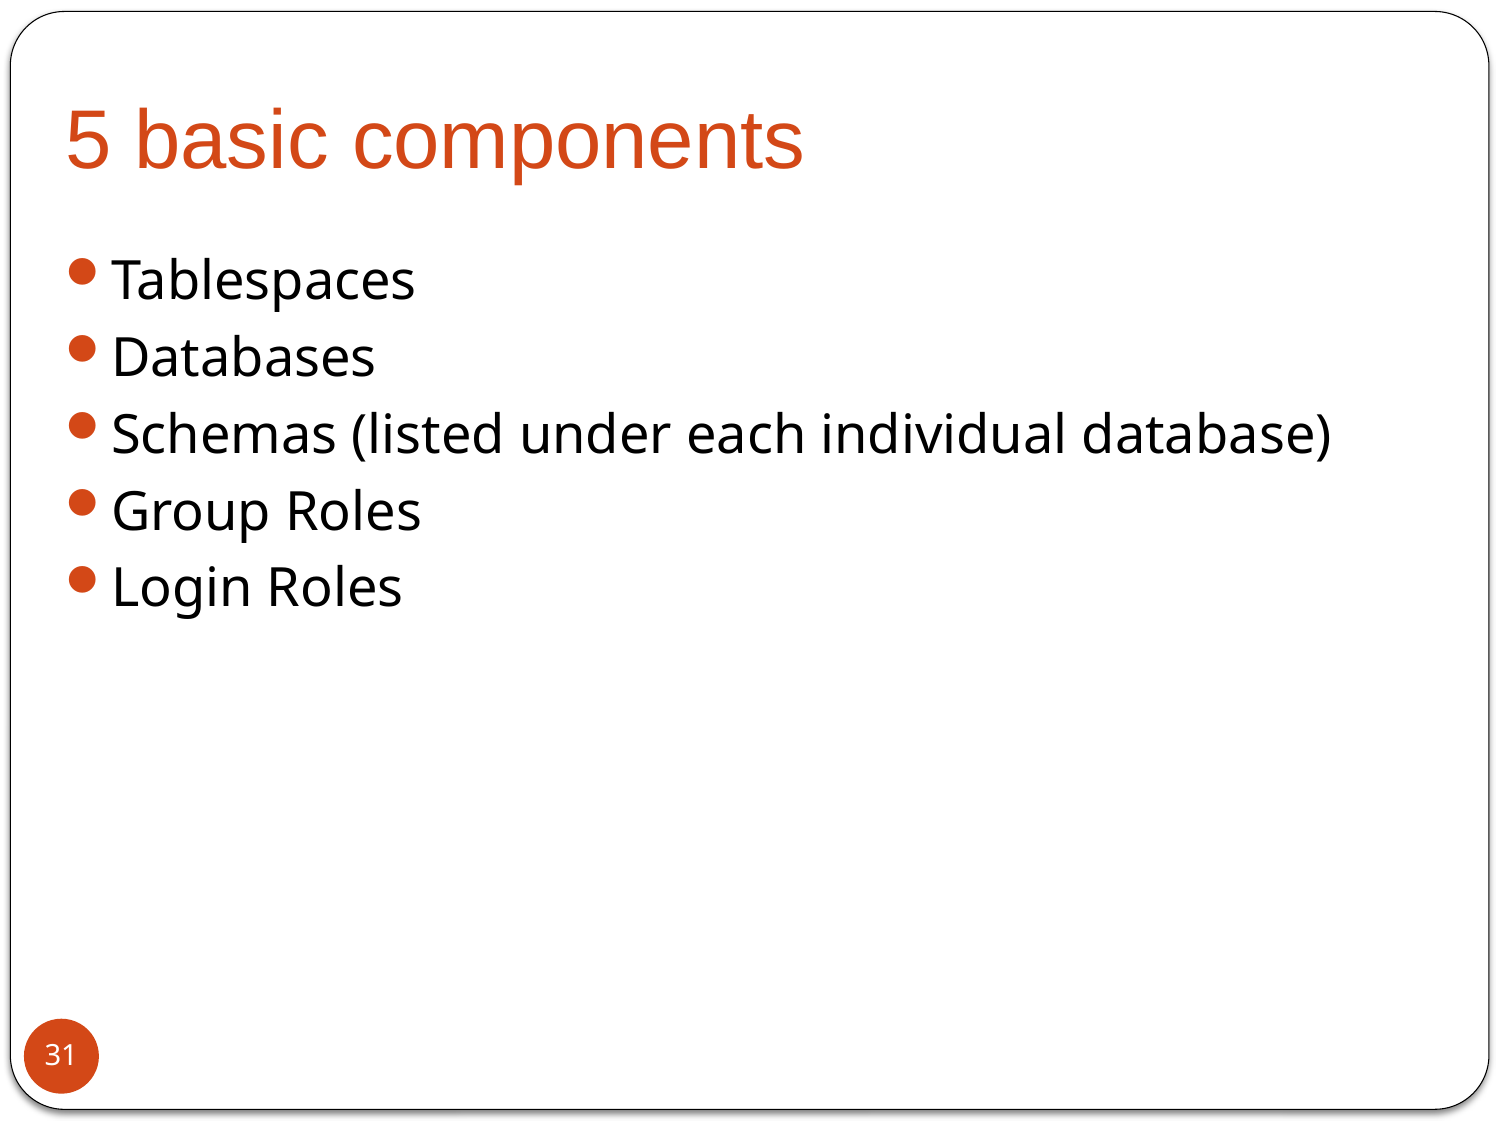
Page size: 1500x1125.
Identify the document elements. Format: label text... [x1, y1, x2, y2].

list Tablespaces Databases Schemas (listed under each individual database) Group Roles Login Roles [49, 237, 1426, 676]
title 5 basic components [49, 44, 1426, 233]
slide_number 31 [23, 1018, 99, 1094]
